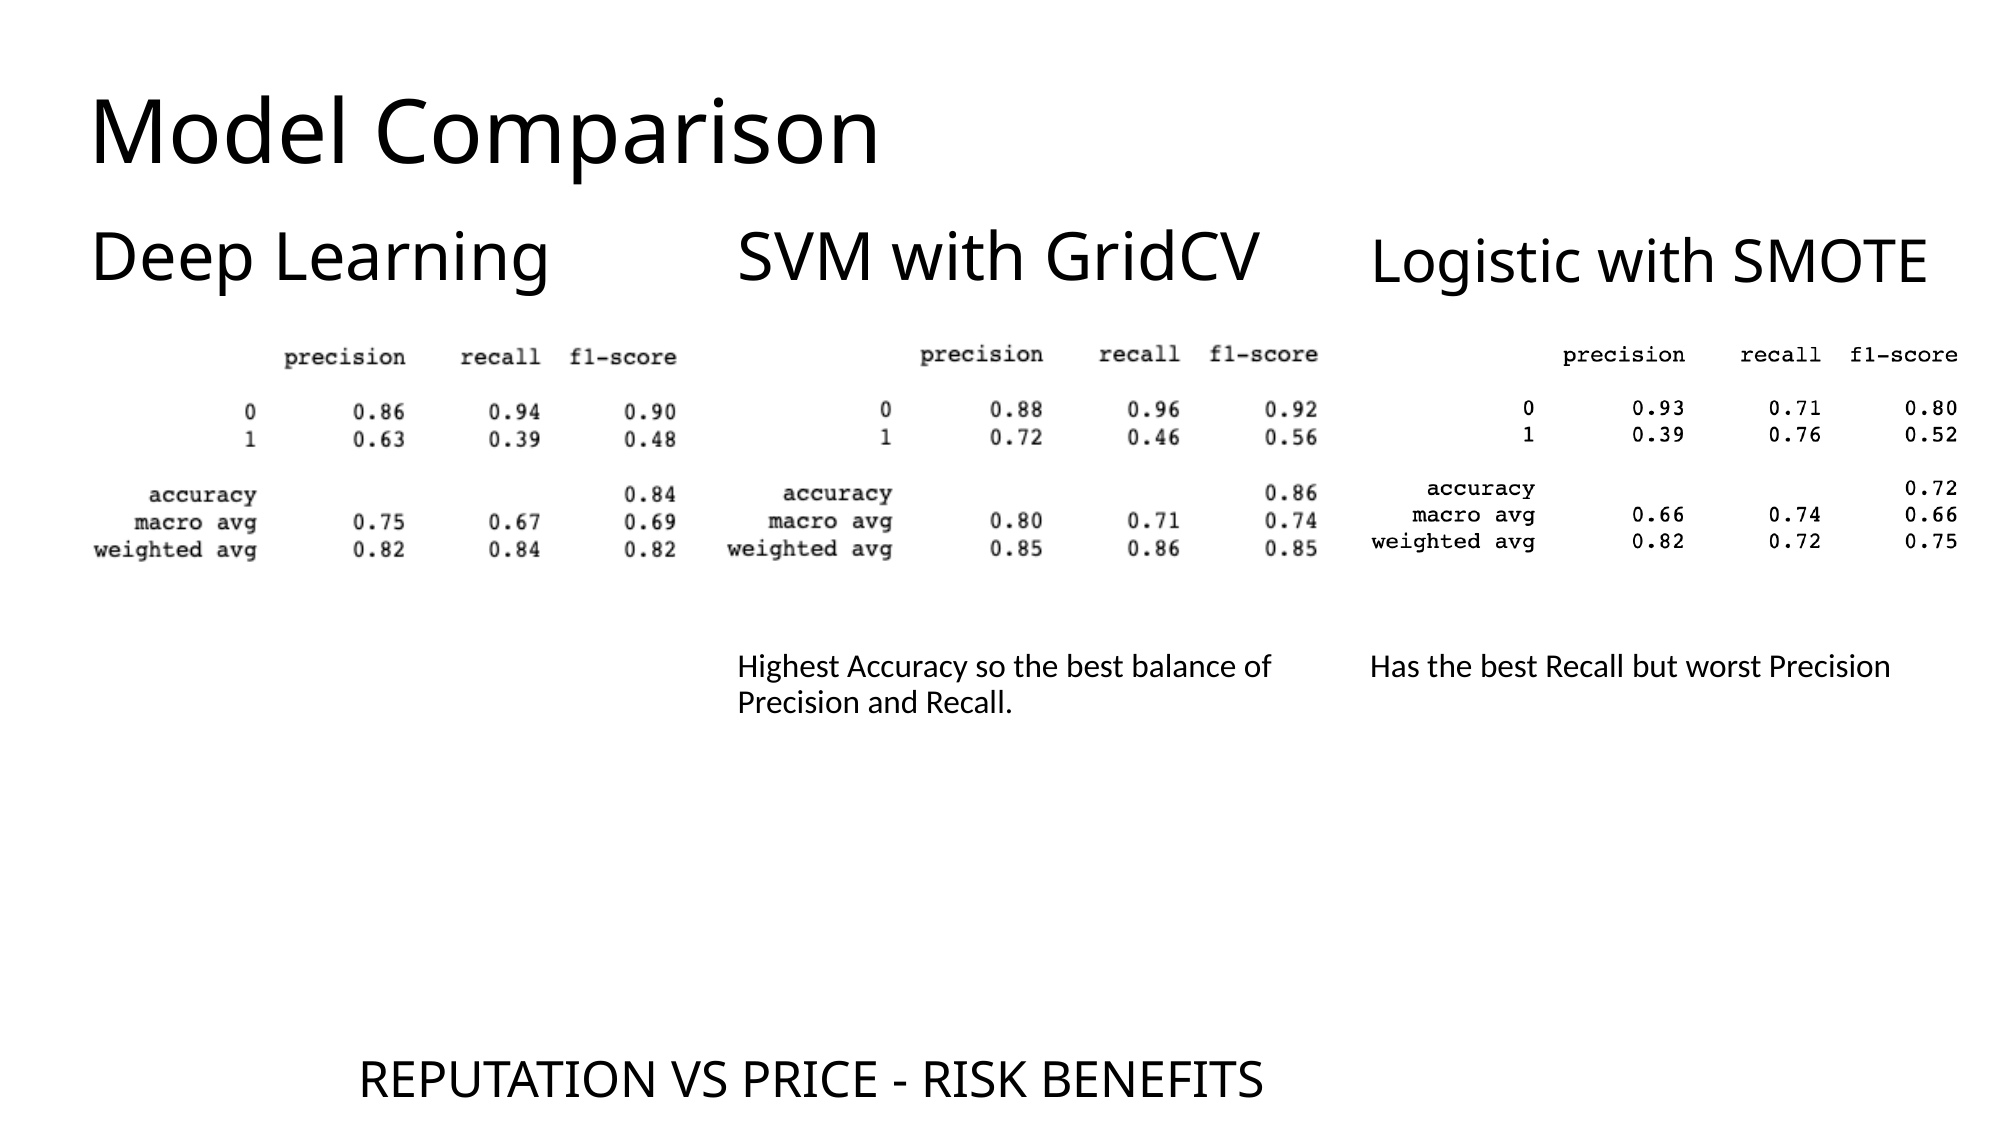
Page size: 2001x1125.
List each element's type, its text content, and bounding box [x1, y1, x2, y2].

list Has the best Recall but worst Precision [1350, 629, 1965, 1028]
title Logistic with SMOTE [1350, 149, 1965, 315]
text_box REPUTATION VS PRICE - RISK BENEFITS [338, 1027, 1843, 1125]
title Deep Learning [70, 203, 685, 315]
picture [77, 345, 693, 585]
picture [717, 331, 1332, 585]
title SVM with GridCV [717, 203, 1332, 315]
picture [1350, 332, 1965, 572]
list Highest Accuracy so the best balance of Precision and Recall. [717, 629, 1332, 1027]
title Model Comparison [68, 47, 1932, 203]
